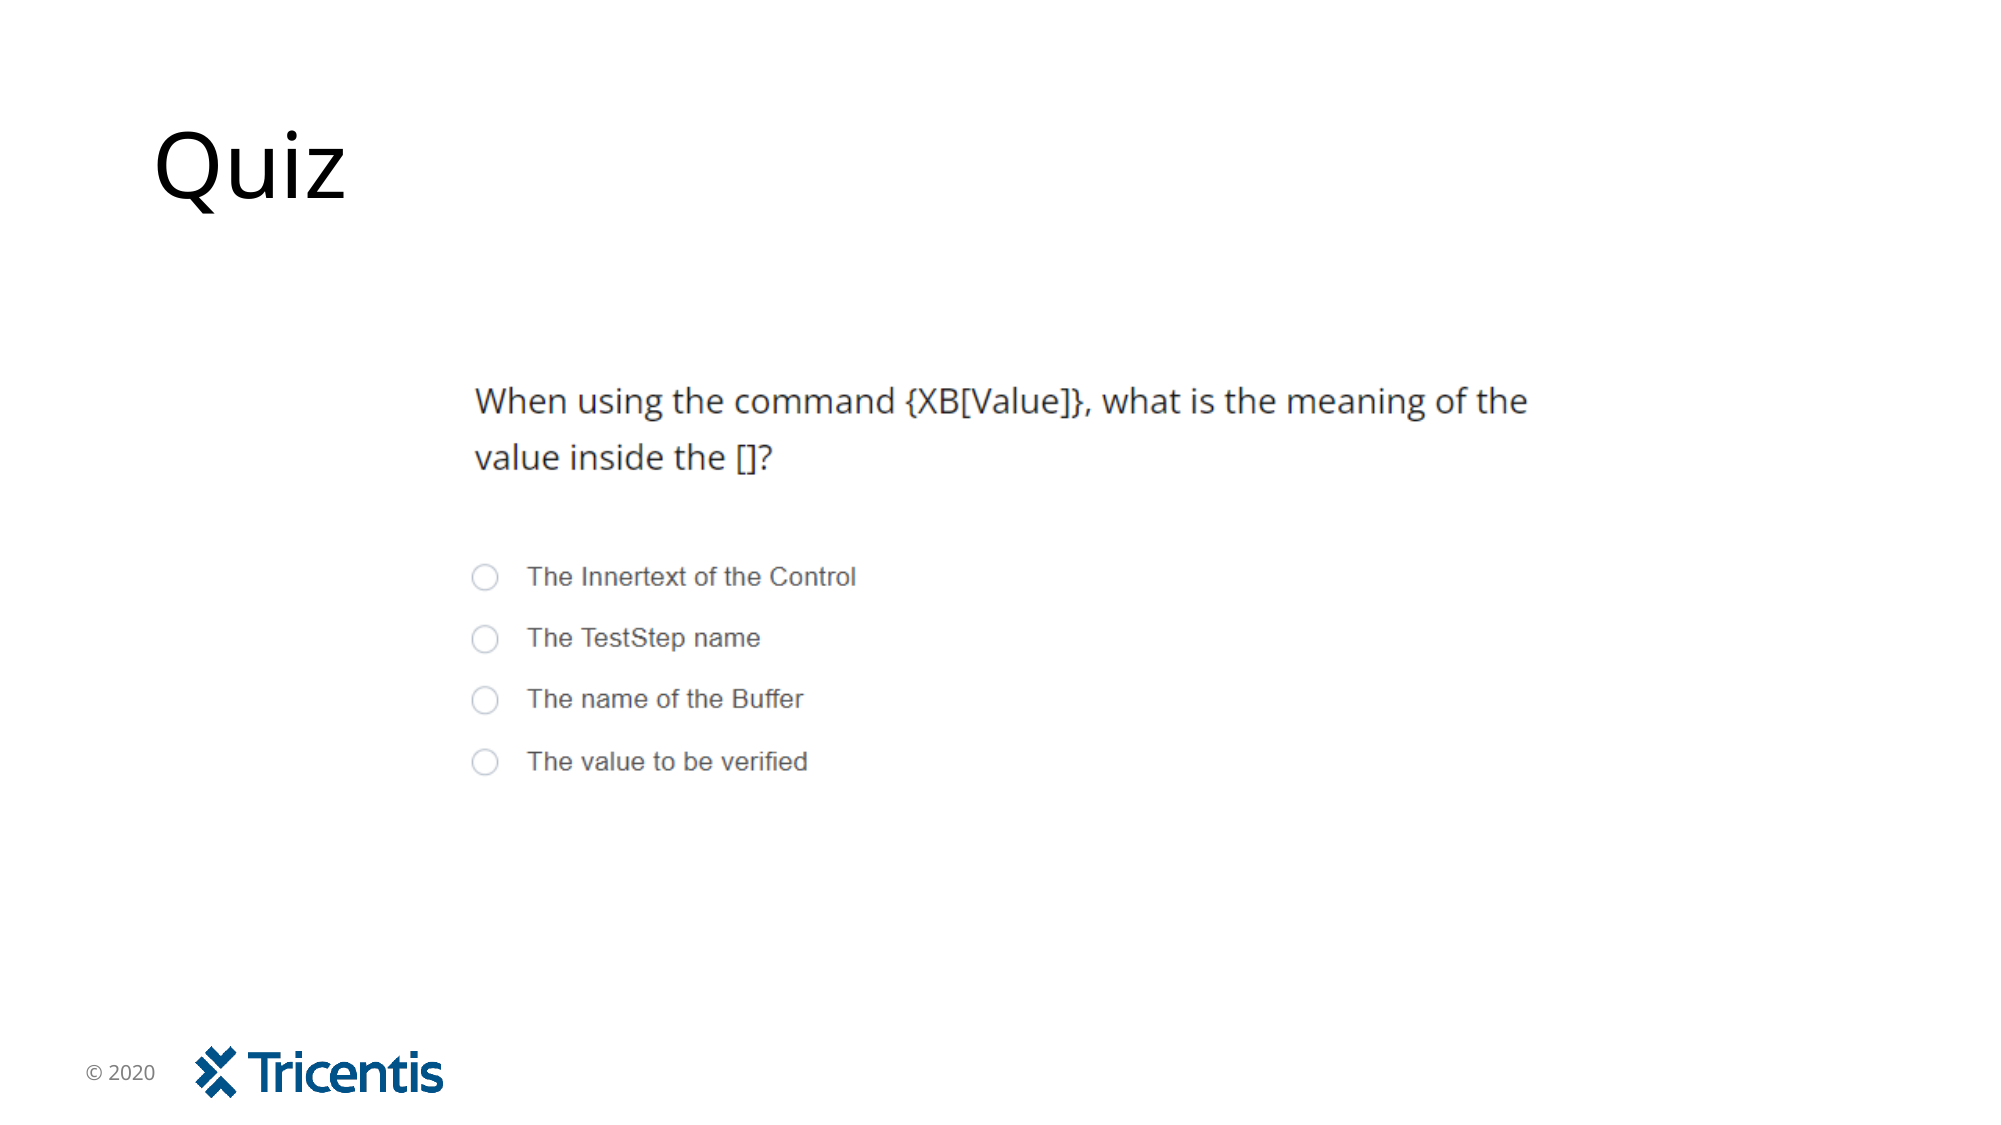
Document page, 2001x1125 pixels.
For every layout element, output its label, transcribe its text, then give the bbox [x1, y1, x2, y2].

picture [195, 1046, 443, 1098]
picture [436, 337, 1564, 788]
title Quiz [137, 59, 1863, 278]
